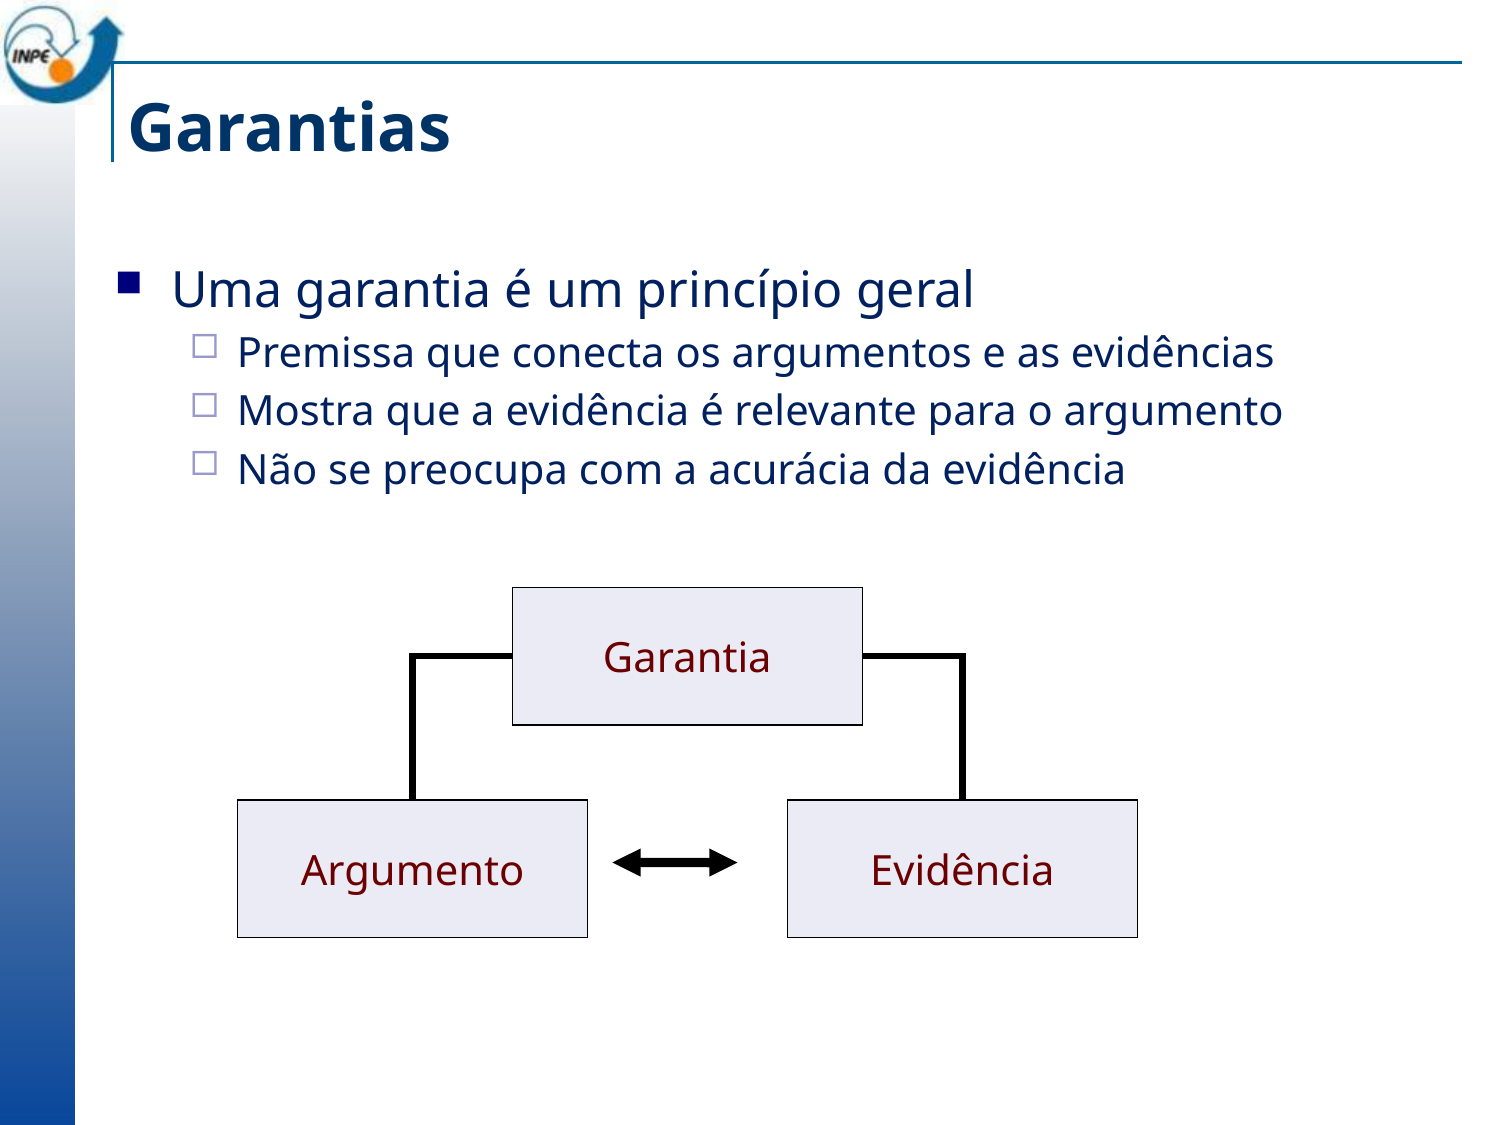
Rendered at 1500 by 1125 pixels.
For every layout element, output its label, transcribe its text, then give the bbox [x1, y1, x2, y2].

picture [0, 0, 125, 105]
text_box Argumento [237, 799, 588, 938]
list Uma garantia é um princípio geral Premissa que conecta os argumentos e as evidências Mostra que a evidência é relevante para o argumento Não se preocupa com a acurácia da evidência [99, 249, 1450, 1025]
text_box Evidência [787, 799, 1138, 938]
title Garantias [112, 62, 1450, 188]
text_box [612, 856, 738, 869]
text_box Garantia [512, 587, 863, 725]
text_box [862, 655, 963, 801]
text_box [390, 677, 535, 779]
